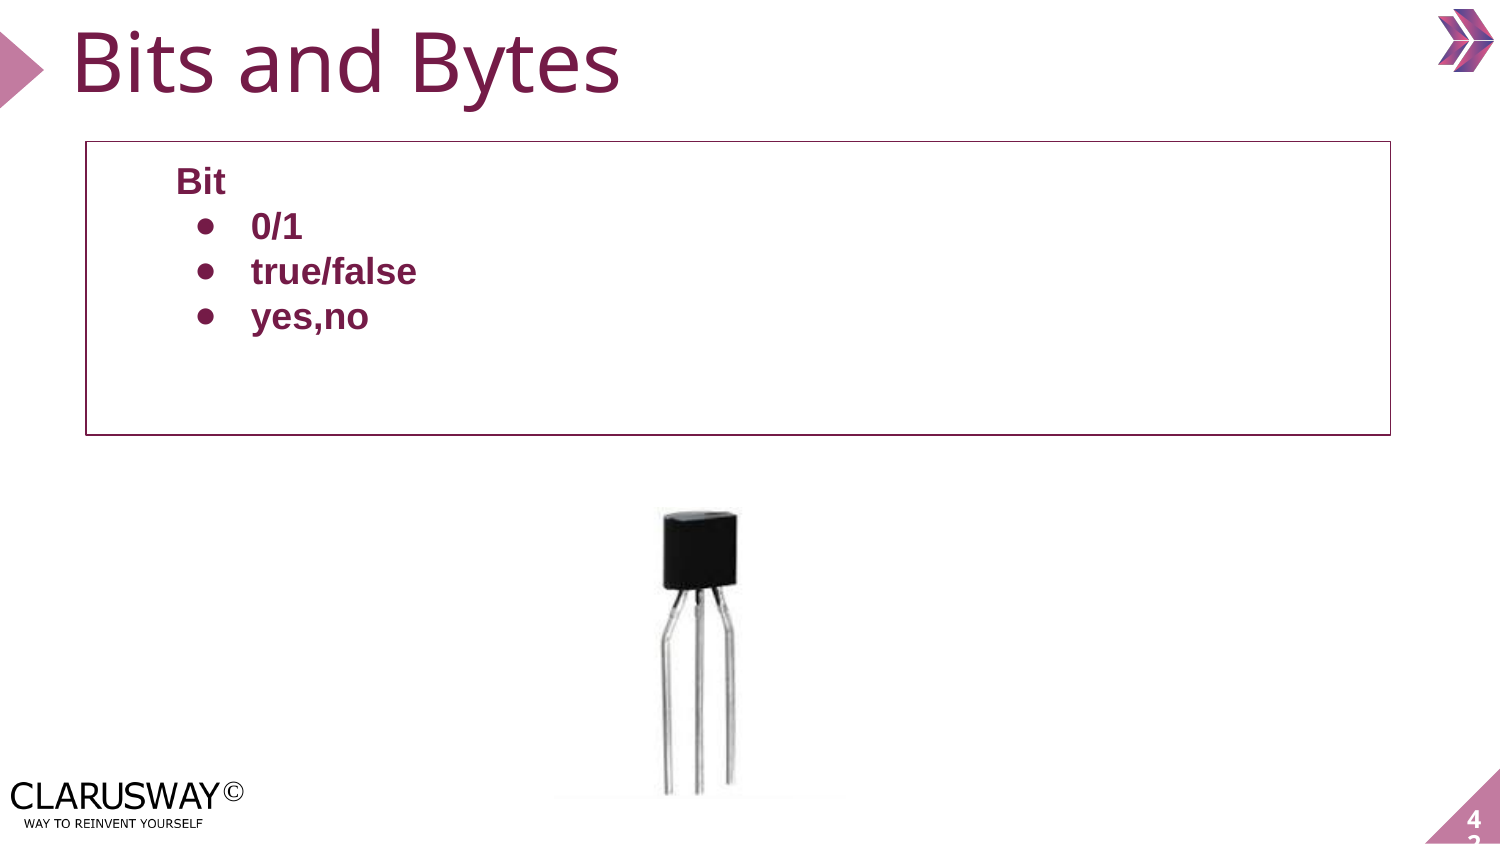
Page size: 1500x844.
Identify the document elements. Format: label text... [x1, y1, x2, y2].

text_box [373, 435, 775, 799]
slide_number ‹#› [1467, 804, 1494, 838]
text_box Bit 0/1 true/false yes,no [85, 141, 1391, 435]
text_box Bits and Bytes [70, 28, 1330, 132]
picture [554, 507, 846, 799]
picture [11, 782, 220, 828]
picture [1438, 9, 1494, 72]
